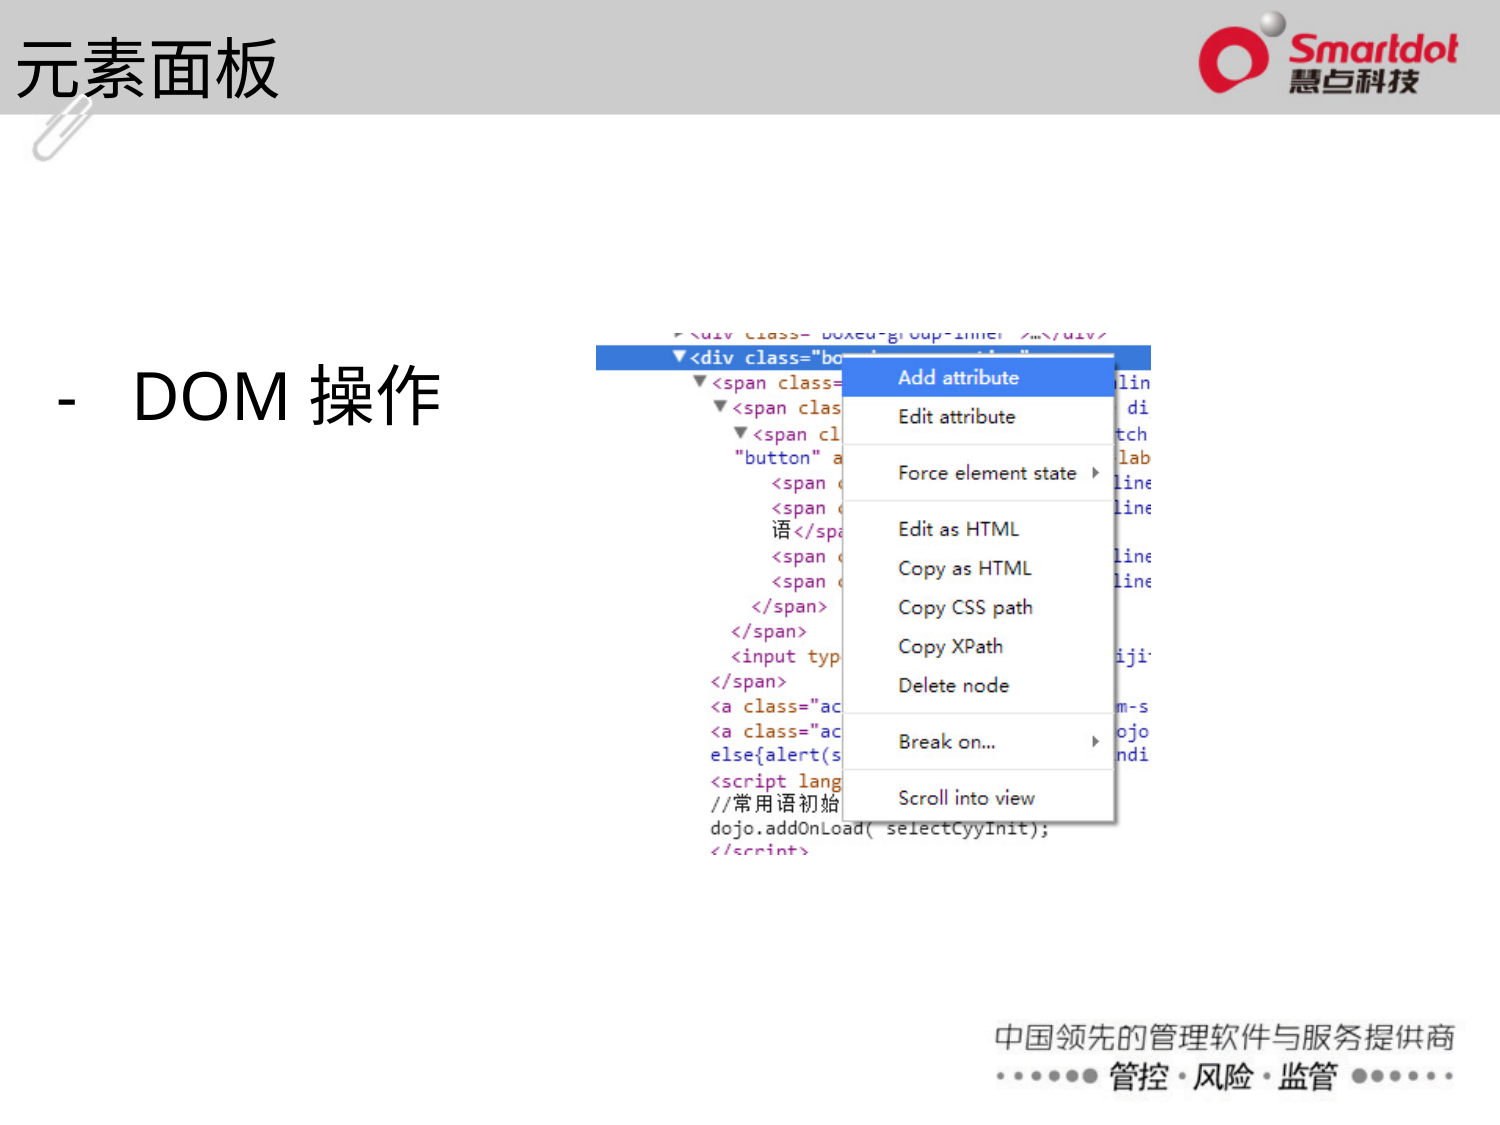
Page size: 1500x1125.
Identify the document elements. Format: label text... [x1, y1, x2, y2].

text_box DOM操作 [41, 346, 591, 442]
text_box 元素面板 [0, 19, 792, 114]
picture [0, 0, 1500, 1125]
